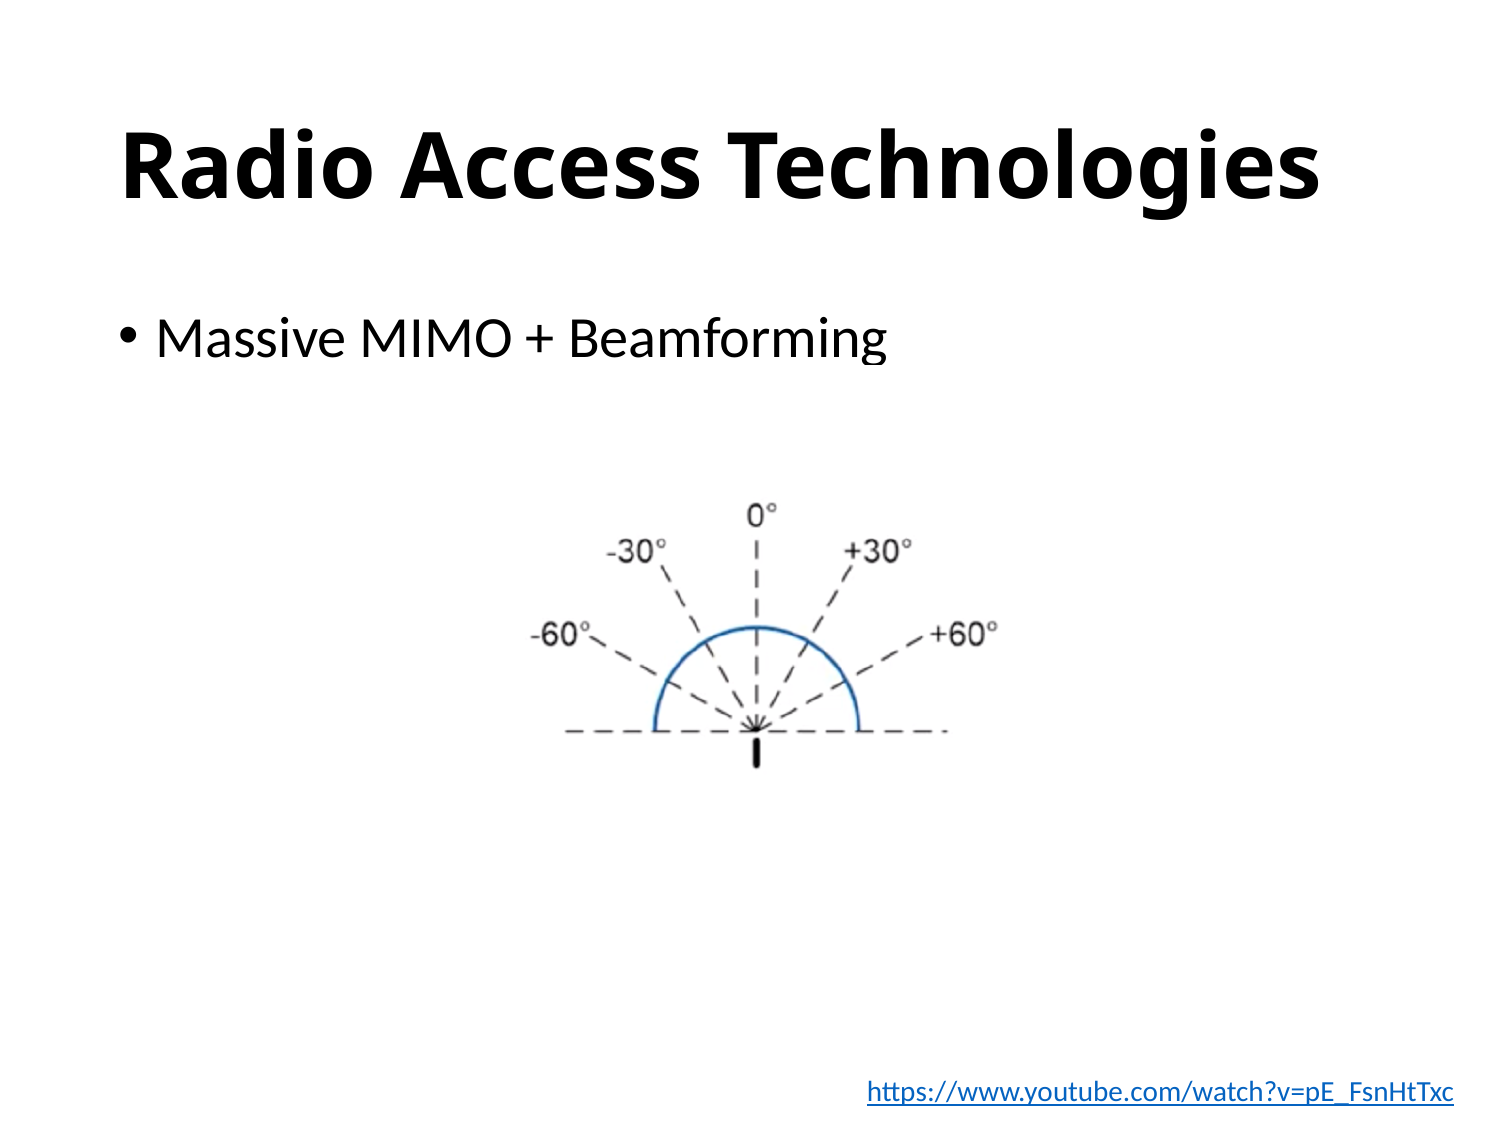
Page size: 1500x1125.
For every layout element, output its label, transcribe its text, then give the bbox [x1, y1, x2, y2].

picture [487, 365, 1013, 1065]
title Radio Access Technologies [103, 59, 1397, 278]
text_box https://www.youtube.com/watch?v=pE_FsnHtTxc [852, 1065, 1500, 1115]
list Massive MIMO + Beamforming [103, 299, 1397, 1014]
